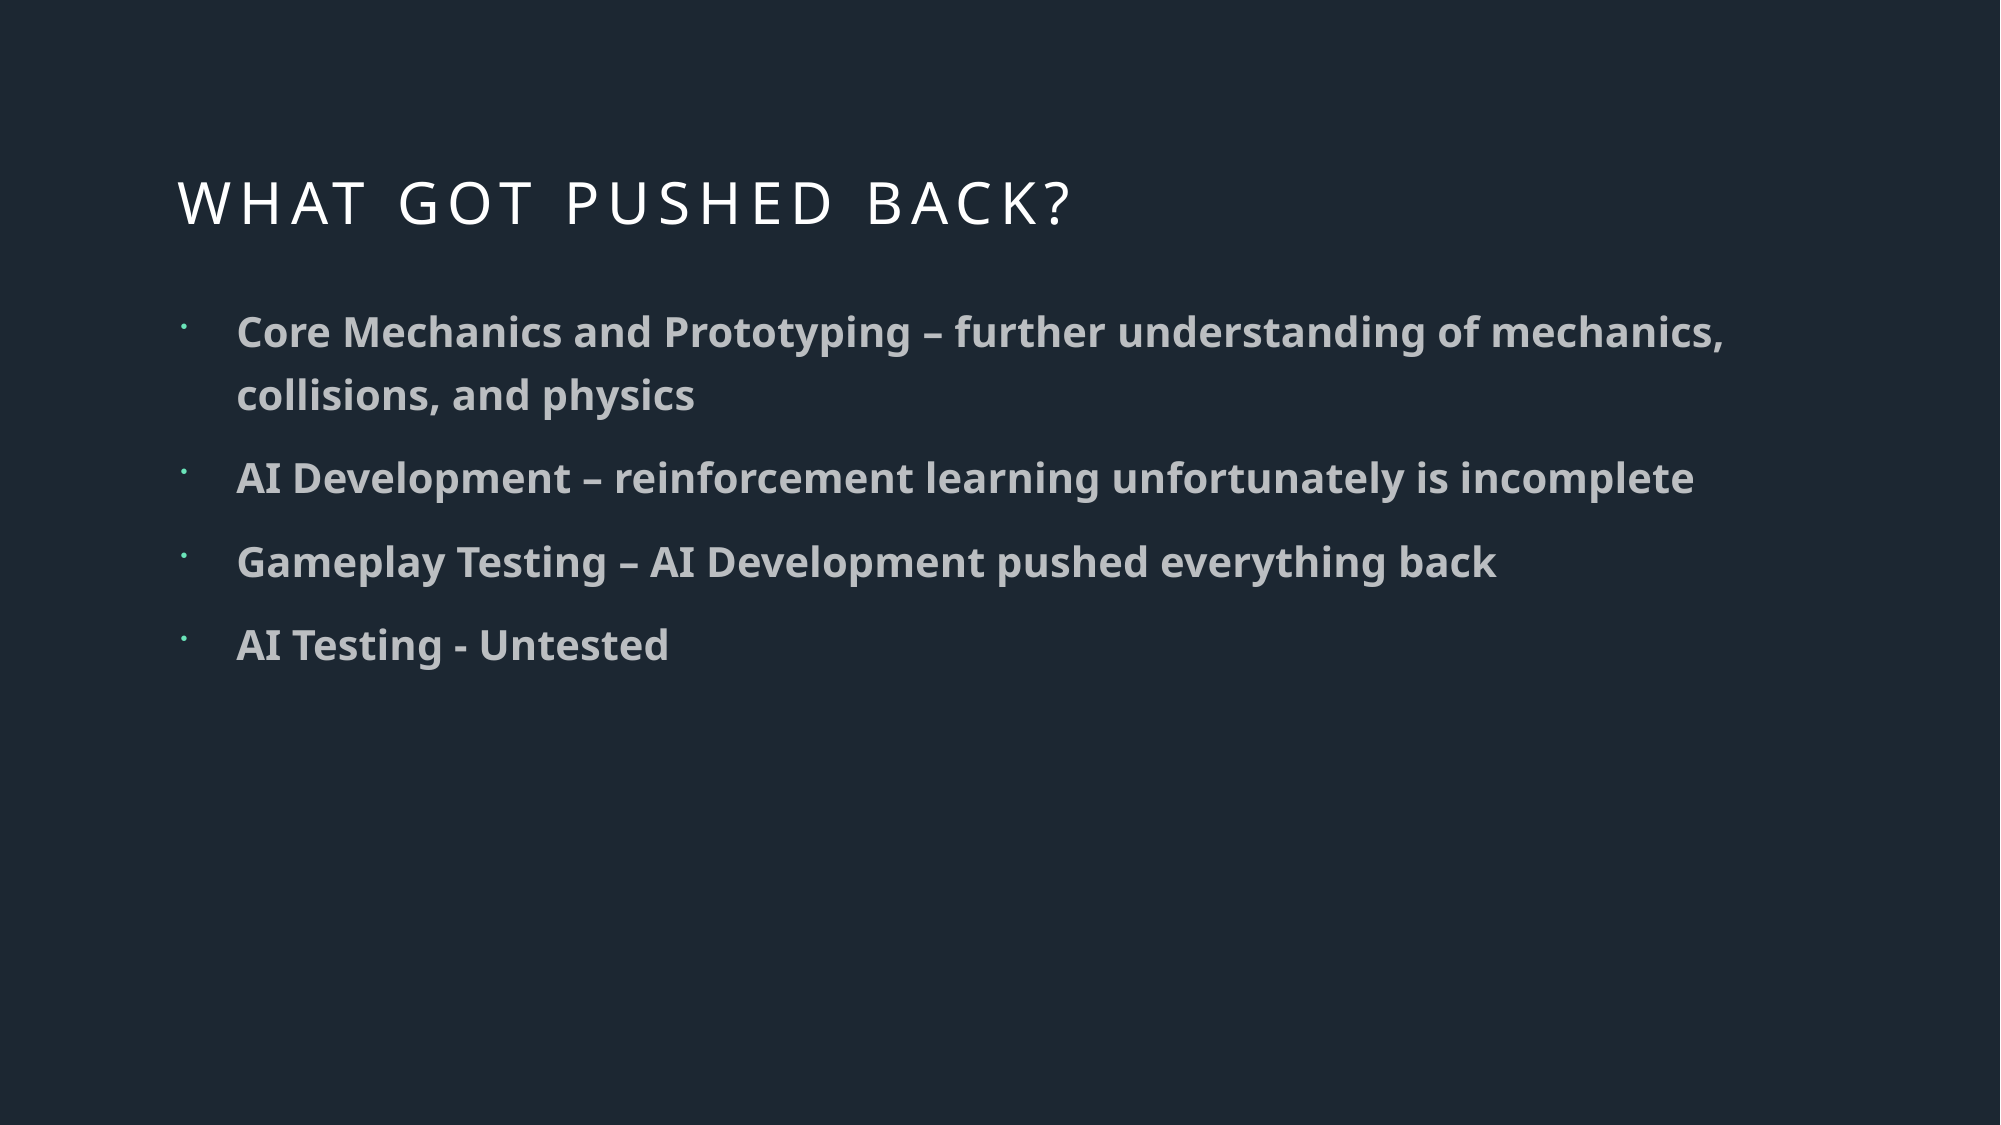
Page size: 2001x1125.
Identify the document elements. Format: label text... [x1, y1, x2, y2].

list Core Mechanics and Prototyping – further understanding of mechanics, collisions, and physics AI Development – reinforcement learning unfortunately is incomplete Gameplay Testing – AI Development pushed everything back AI Testing - Untested [177, 293, 1822, 947]
title What Got Pushed Back? [177, 165, 1822, 274]
